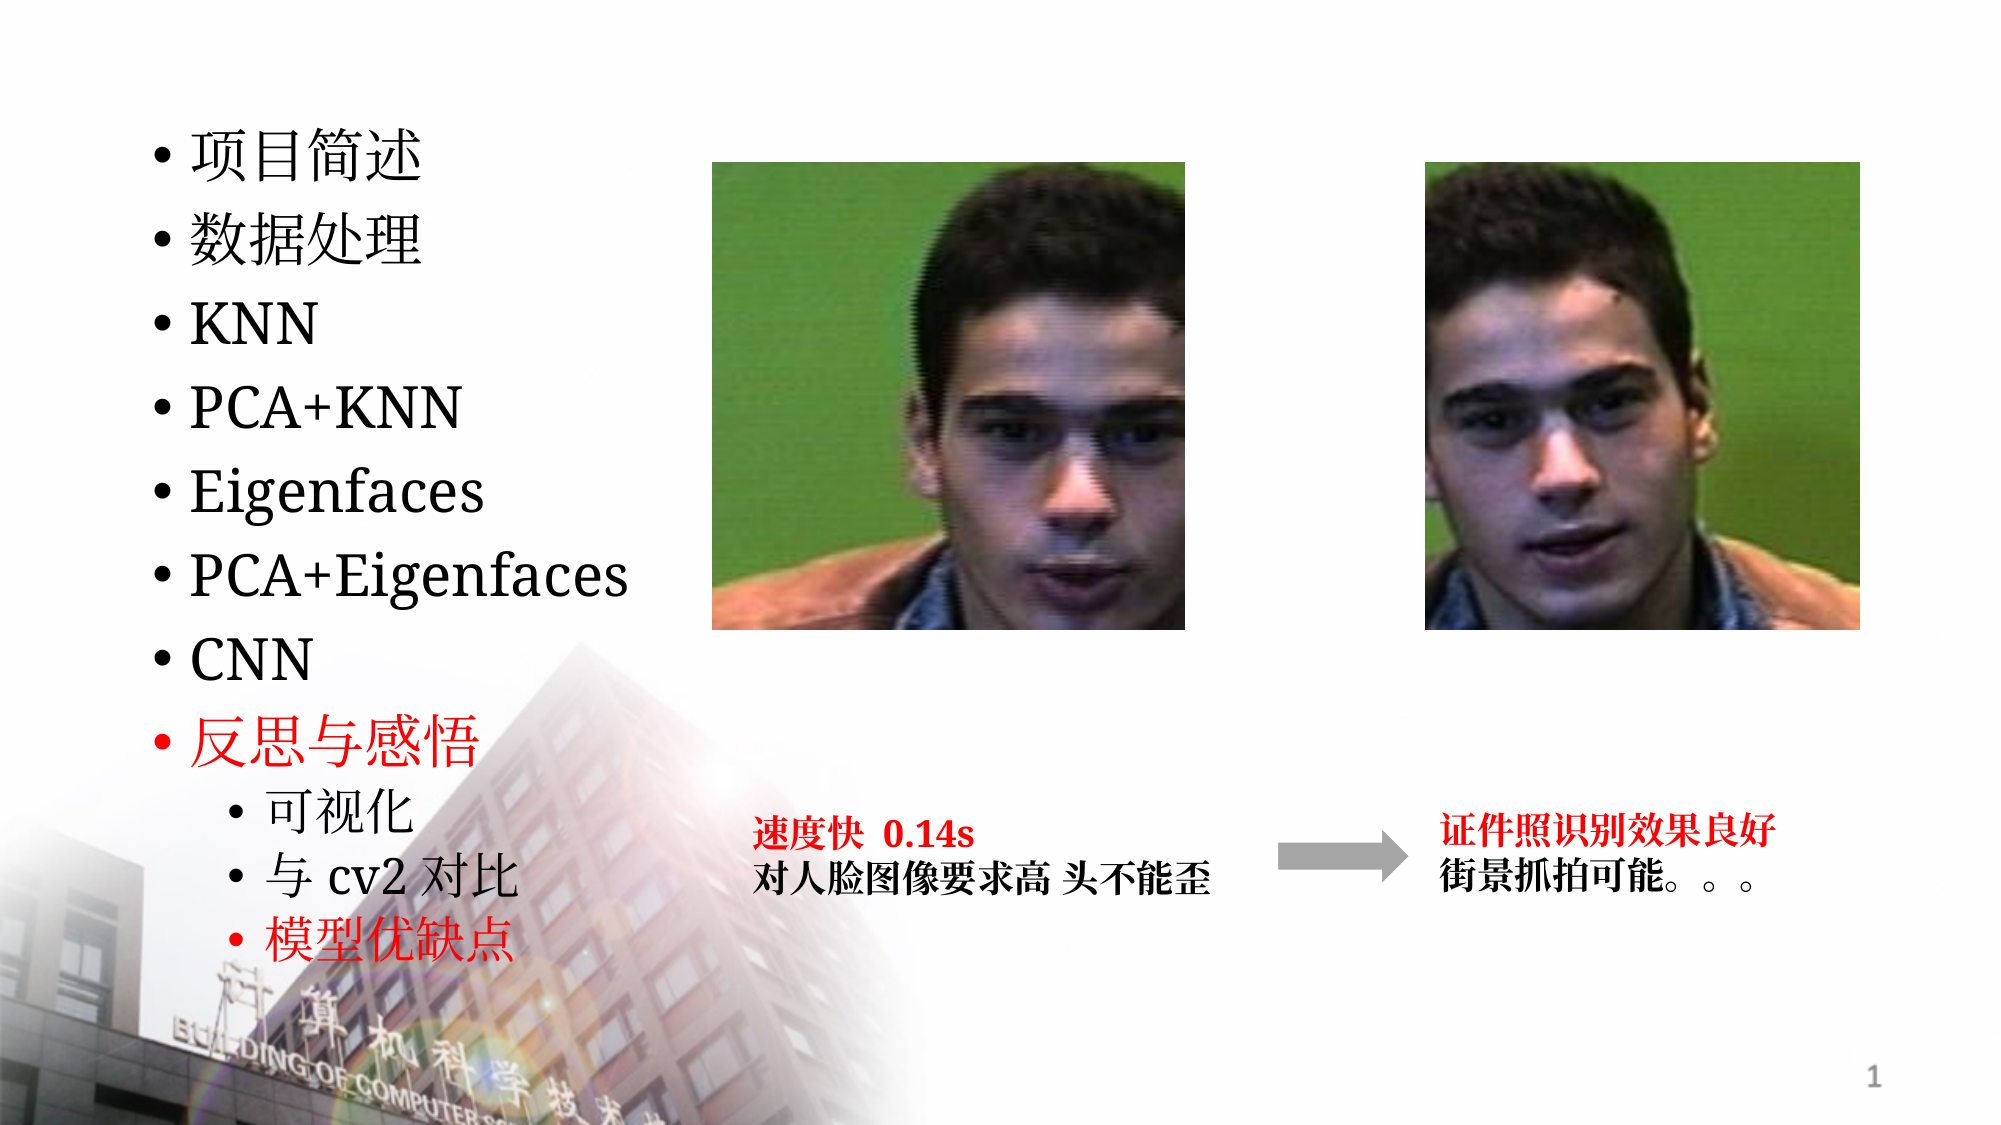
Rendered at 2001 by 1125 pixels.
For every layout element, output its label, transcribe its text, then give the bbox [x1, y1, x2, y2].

picture [0, 0, 2001, 1125]
text_box 速度快 0.14s 对人脸图像要求高 头不能歪 [737, 803, 1263, 908]
text_box 证件照识别效果良好 街景抓拍可能。。。 [1424, 799, 1950, 905]
text_box [1274, 822, 1414, 891]
list 项目简述 数据处理 KNN PCA+KNN Eigenfaces PCA+Eigenfaces CNN 反思与感悟 可视化 与cv2对比 模型优缺点 [137, 119, 650, 1014]
